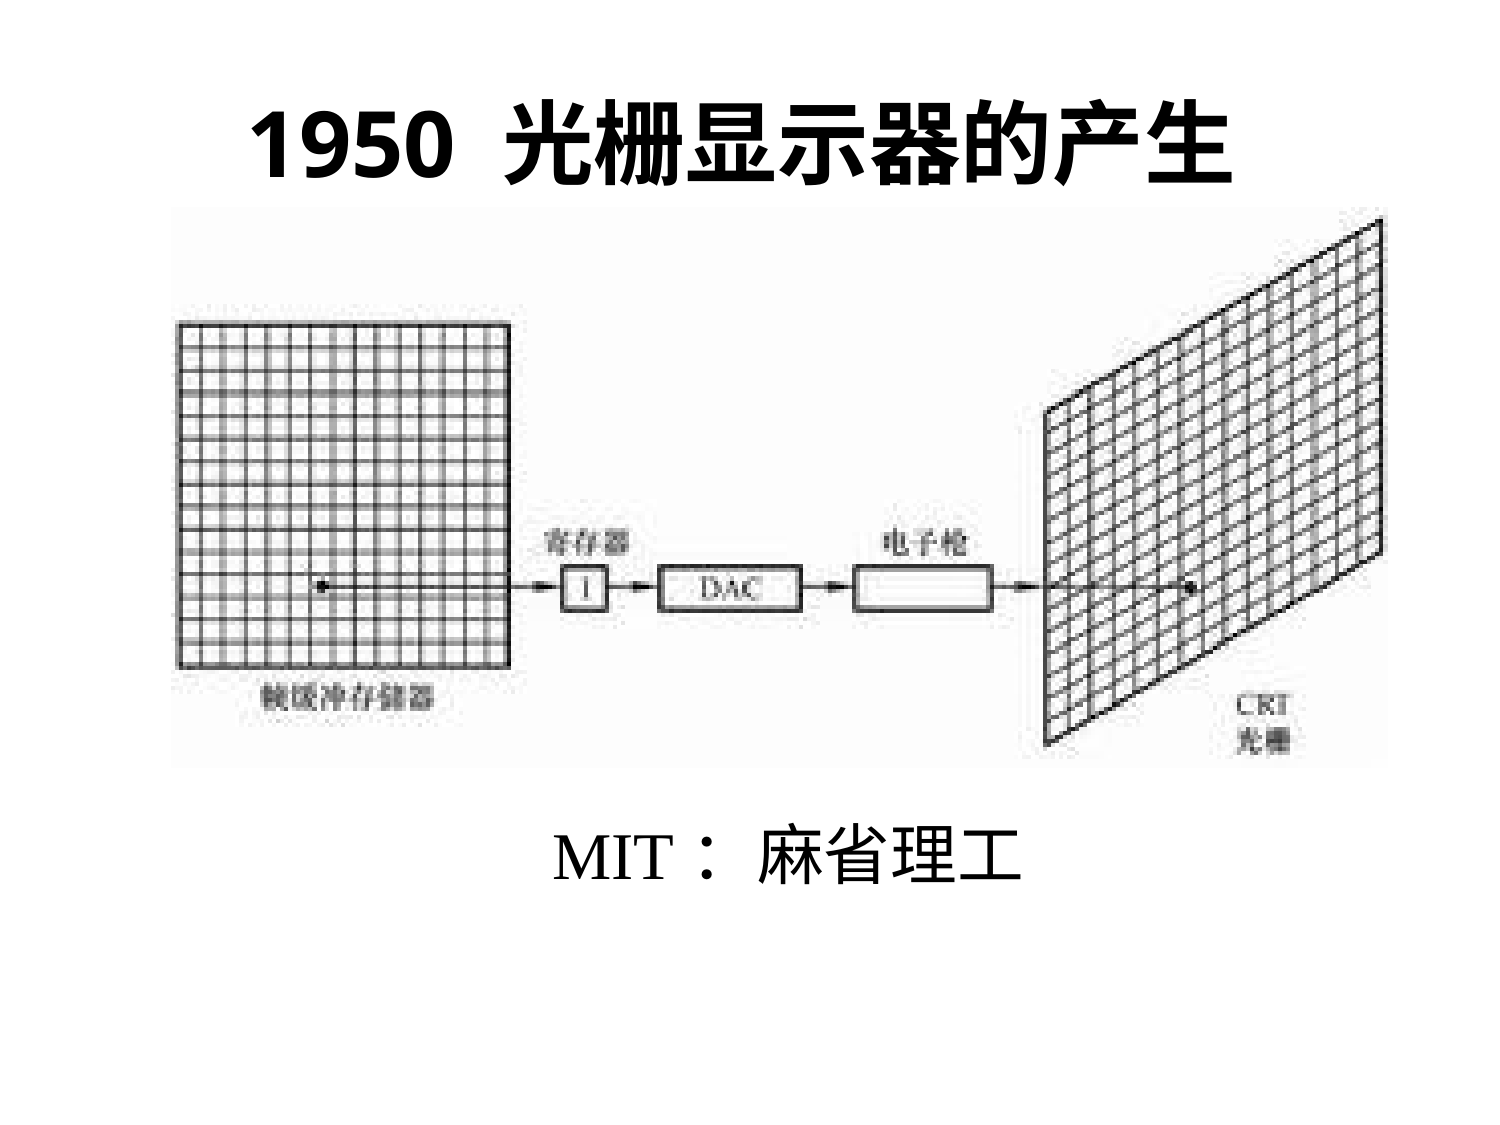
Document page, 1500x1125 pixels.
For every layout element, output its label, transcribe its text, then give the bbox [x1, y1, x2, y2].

picture [170, 207, 1388, 768]
title 1950 光栅显示器的产生 [76, 78, 1427, 266]
text_box MIT：麻省理工 [537, 805, 1140, 900]
